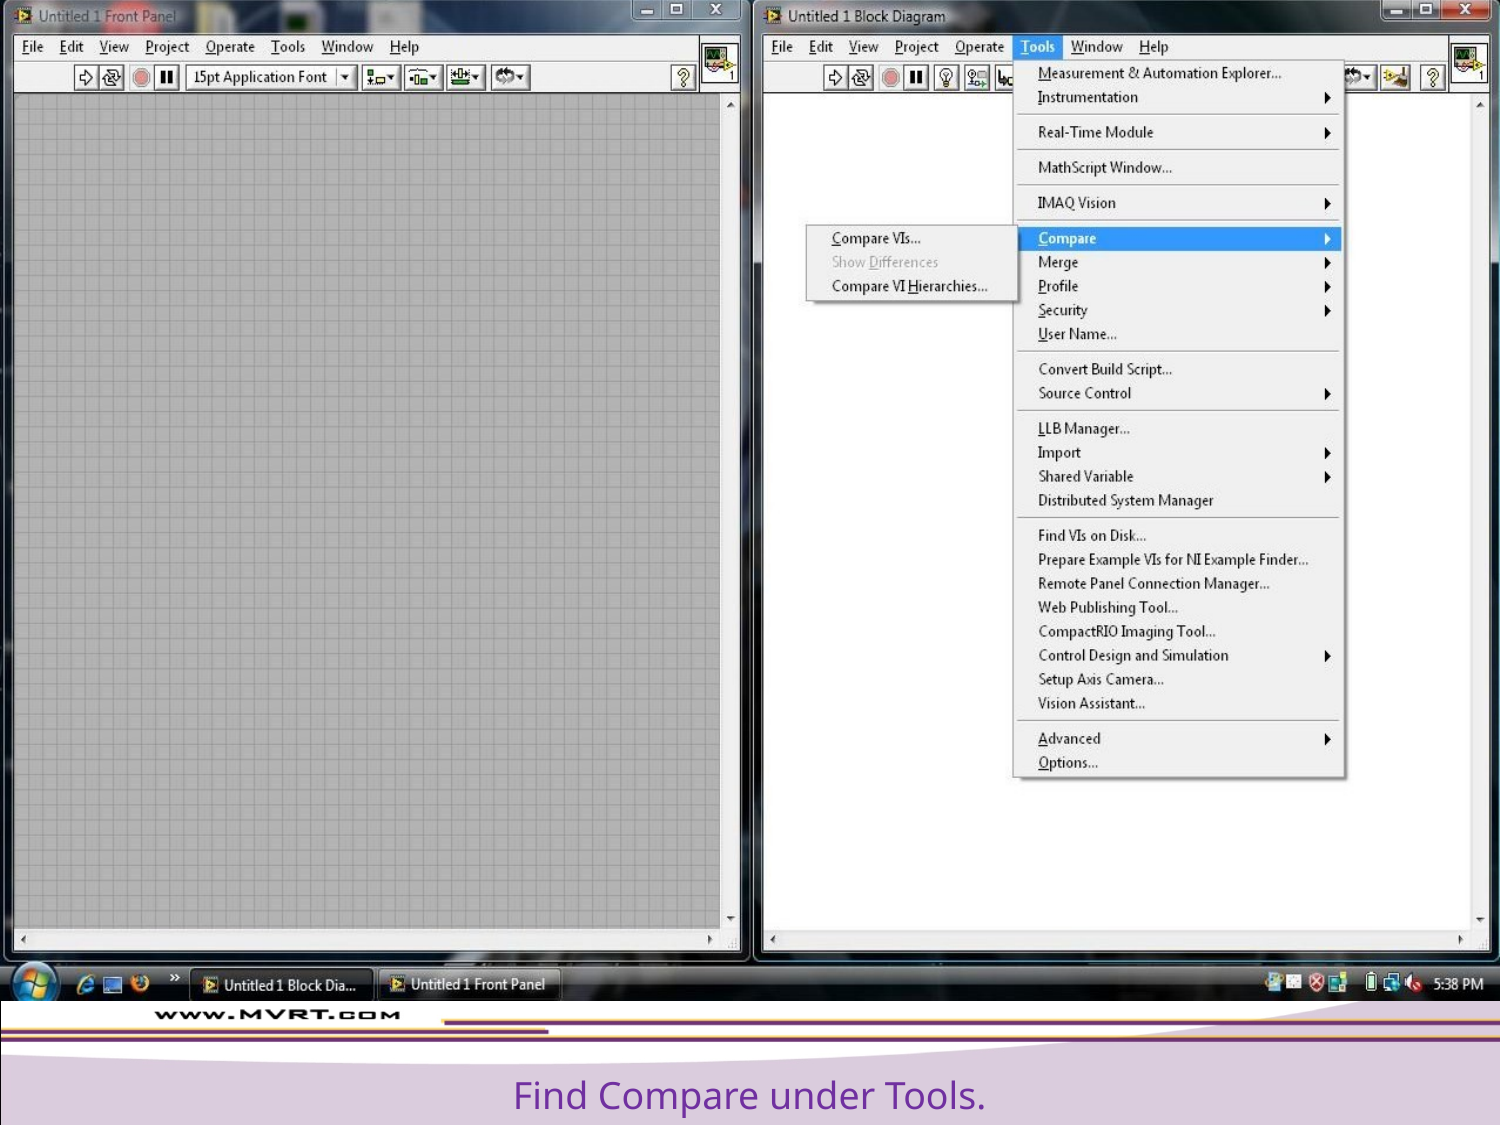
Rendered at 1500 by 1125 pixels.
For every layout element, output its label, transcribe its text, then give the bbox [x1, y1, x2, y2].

text_box Find Compare under Tools. [0, 1064, 1500, 1125]
picture [0, 0, 1500, 1064]
